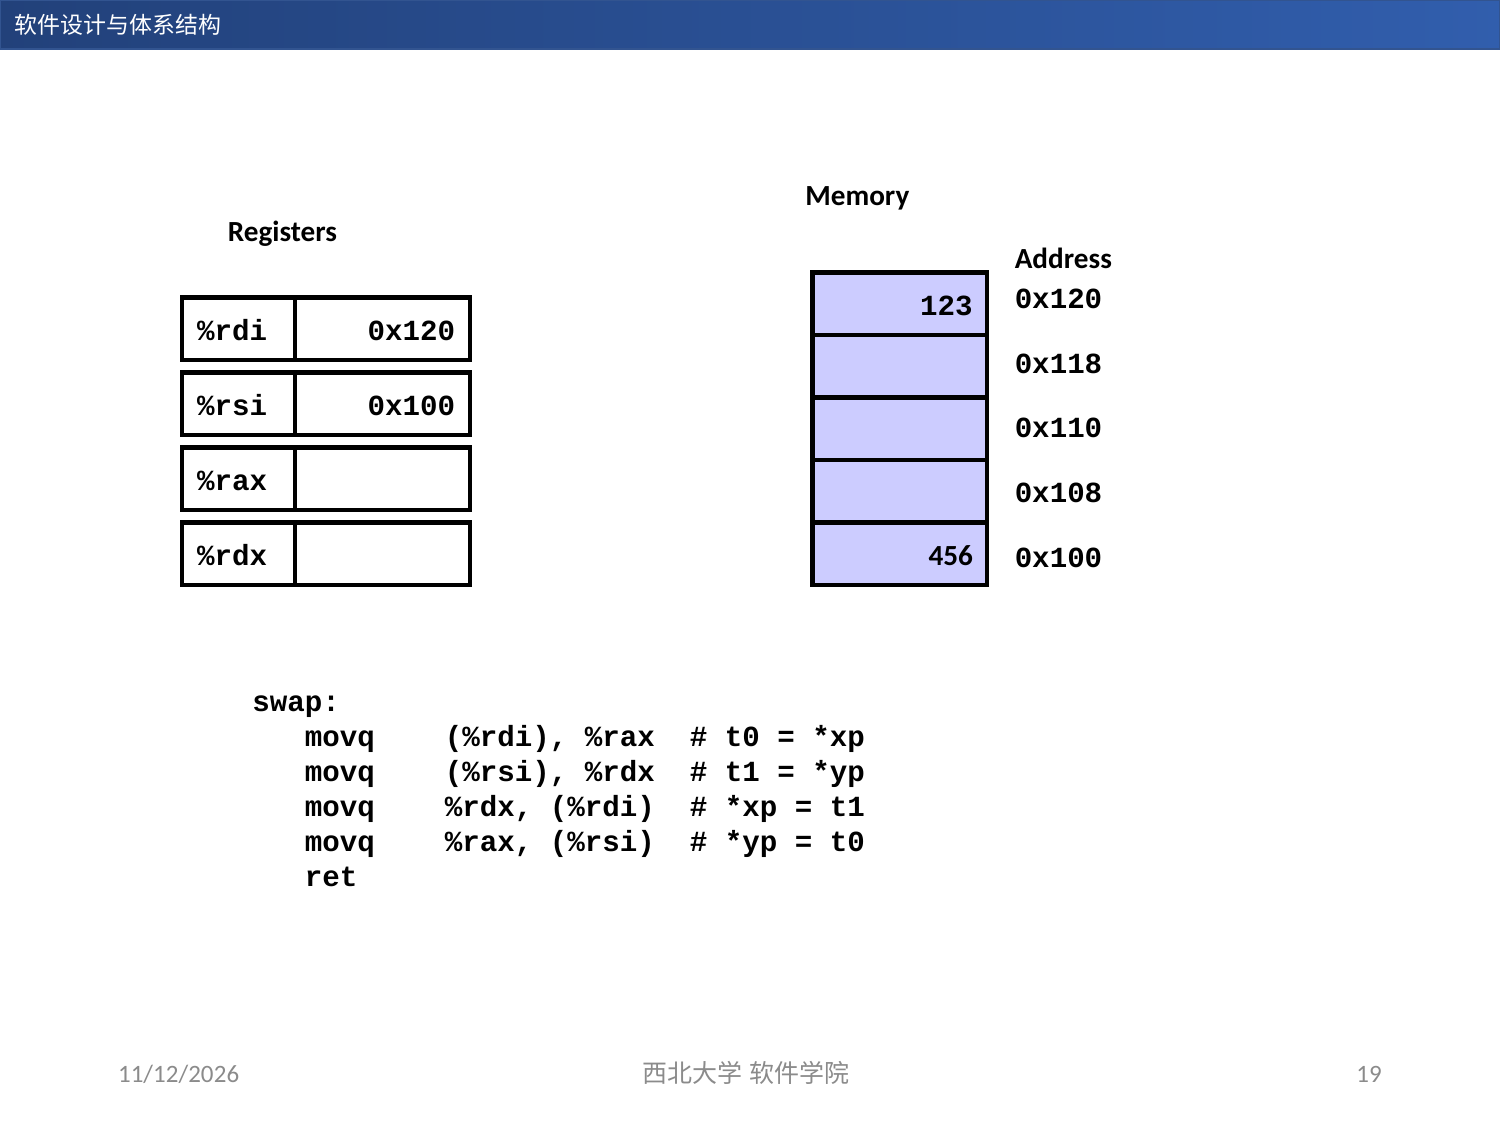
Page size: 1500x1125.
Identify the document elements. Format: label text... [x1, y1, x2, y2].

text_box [999, 231, 1200, 582]
footer 西北大学 软件学院 [496, 1042, 1004, 1103]
text_box Memory [790, 169, 925, 219]
text_box 456 [812, 522, 988, 585]
text_box 123 [812, 272, 988, 335]
text_box [812, 460, 988, 522]
text_box Registers [213, 205, 353, 256]
text_box [812, 397, 988, 460]
text_box swap: movq (%rdi), %rax # t0 = *xp movq (%rsi), %rdx # t1 = *yp movq %rdx, (%rdi) # *xp = t1 movq %rax, (%rsi) # *yp = t0 ret [237, 674, 1200, 900]
slide_number 19 [1059, 1042, 1397, 1103]
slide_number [103, 1042, 441, 1103]
text_box [812, 335, 988, 397]
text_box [182, 297, 470, 585]
